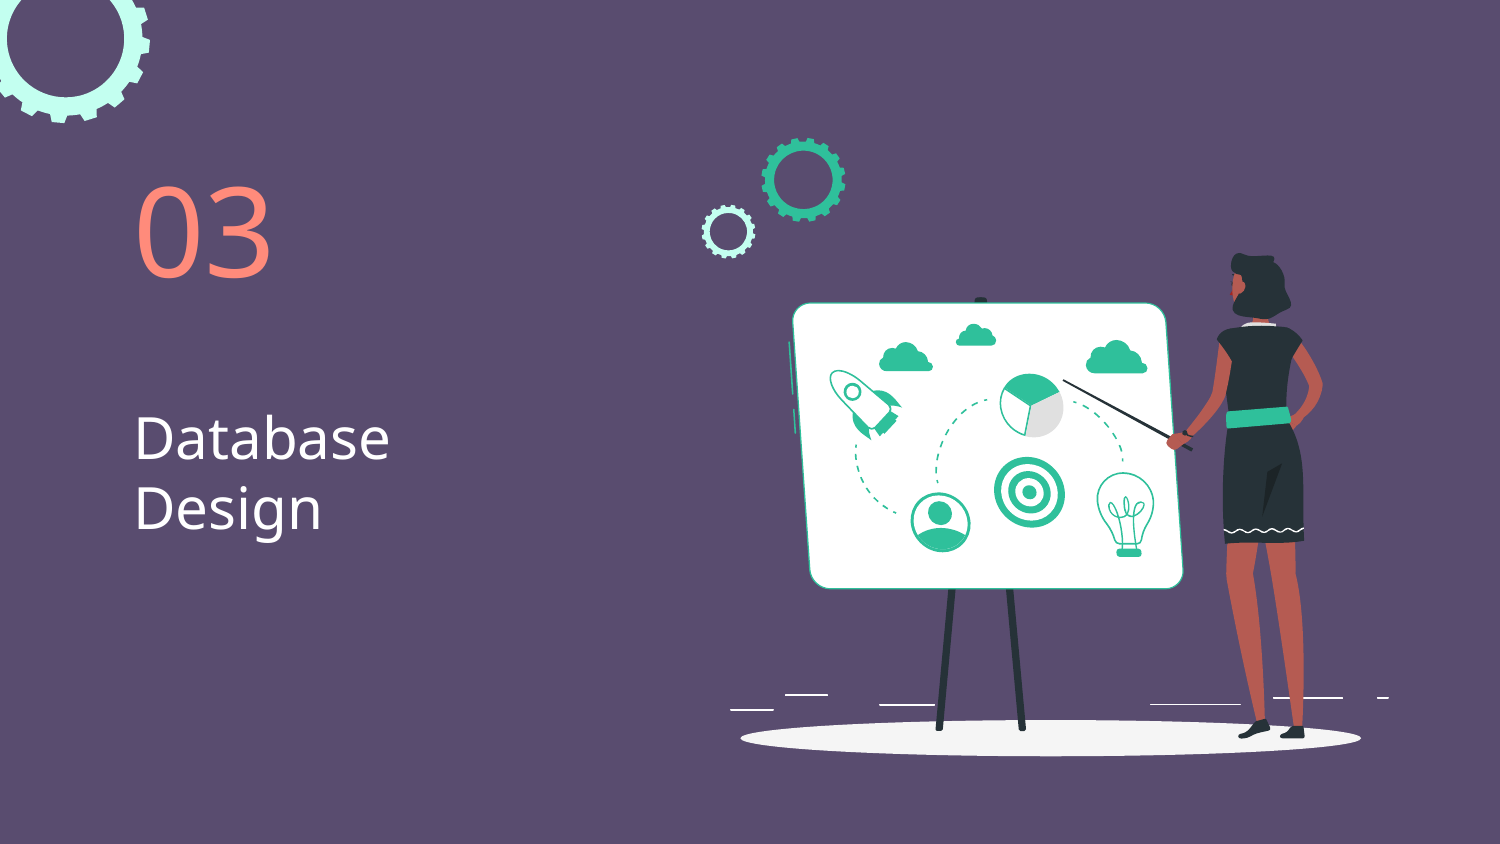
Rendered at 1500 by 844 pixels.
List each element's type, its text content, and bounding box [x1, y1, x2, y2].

text_box [761, 137, 846, 222]
text_box [701, 204, 756, 259]
title 03 [118, 137, 374, 311]
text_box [730, 252, 1389, 757]
title Database Design [118, 344, 561, 557]
